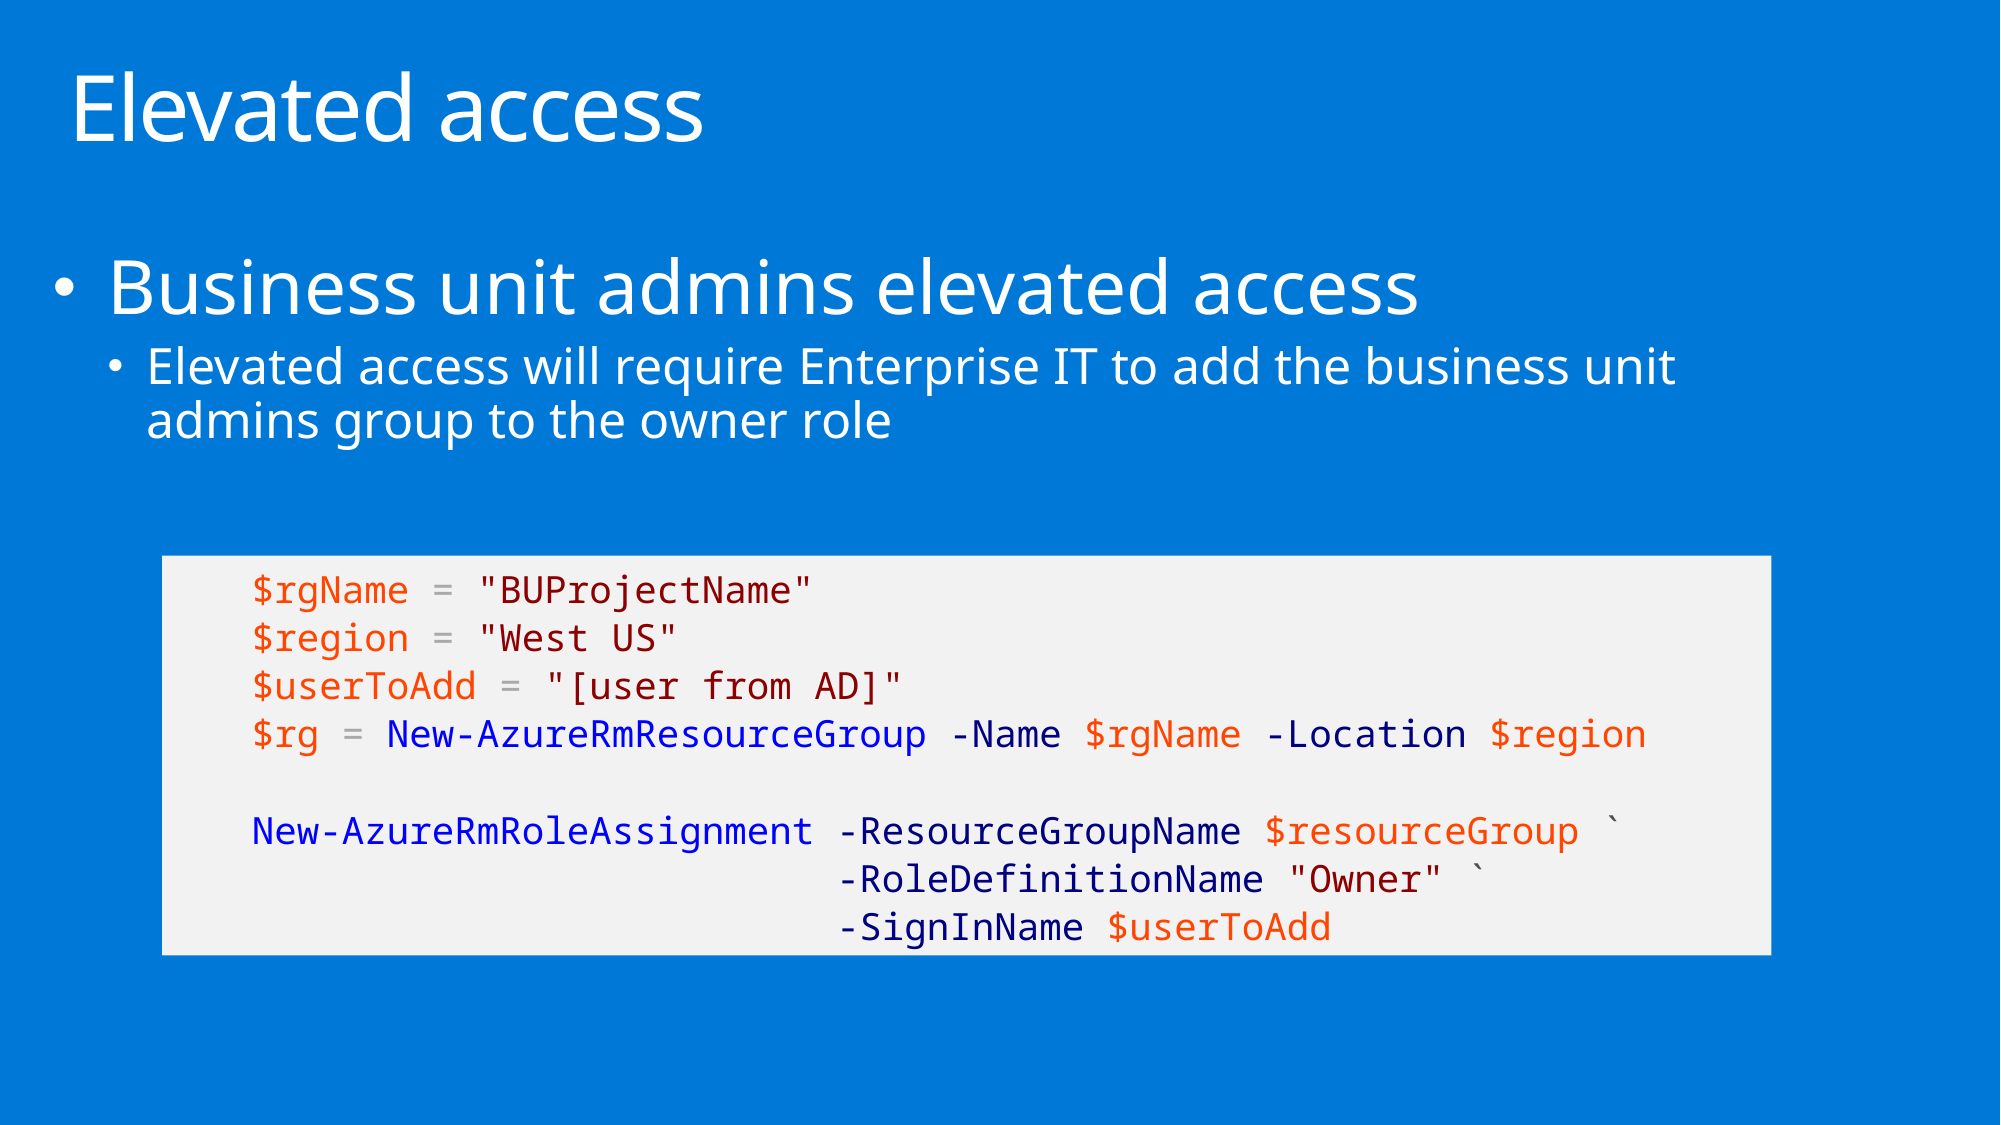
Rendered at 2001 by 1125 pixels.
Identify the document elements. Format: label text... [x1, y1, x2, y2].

text_box $rgName = "BUProjectName" $region = "West US" $userToAdd = "[user from AD]" $rg = New-AzureRmResourceGroup -Name $rgName -Location $region New-AzureRmRoleAssignment -ResourceGroupName $resourceGroup ` -RoleDefinitionName "Owner" ` -SignInName $userToAdd [162, 555, 1772, 956]
title Elevated access [44, 47, 1957, 196]
list Business unit admins elevated access Elevated access will require Enterprise IT to add the business unit admins group to the owner role [28, 235, 1764, 506]
